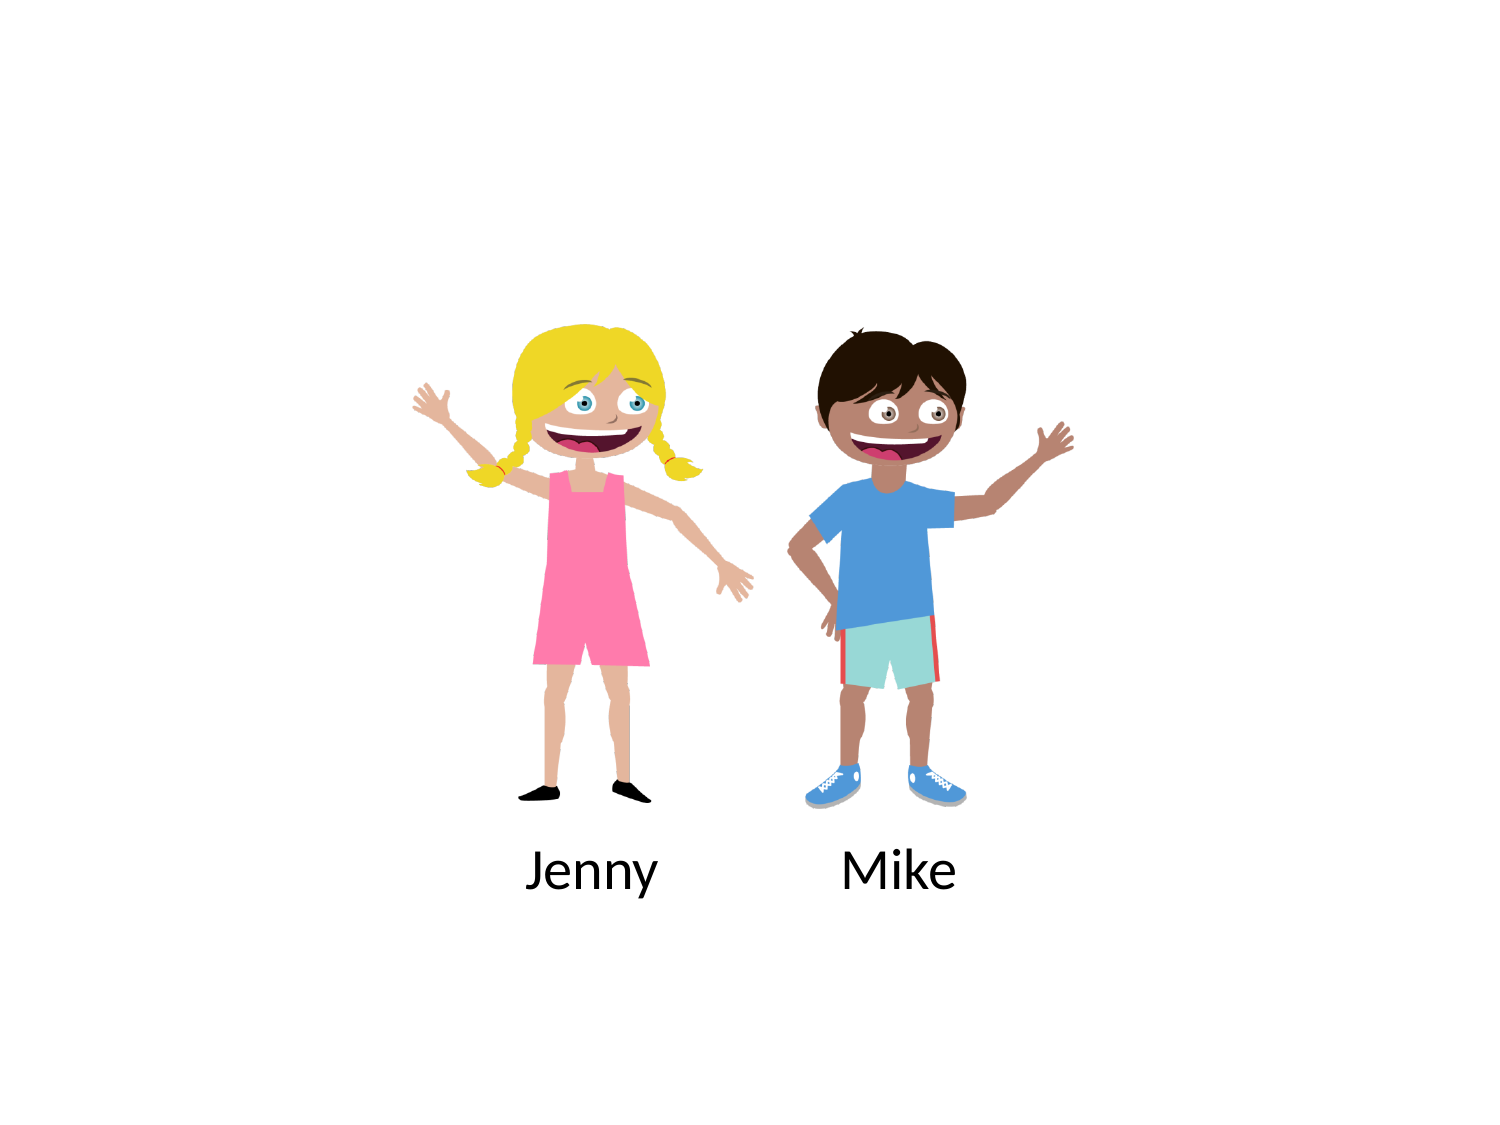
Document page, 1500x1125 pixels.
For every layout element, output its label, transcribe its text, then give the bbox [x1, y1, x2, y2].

text_box Jenny [510, 823, 723, 909]
picture [787, 327, 1074, 809]
text_box Mike [826, 823, 988, 909]
picture [412, 324, 754, 804]
